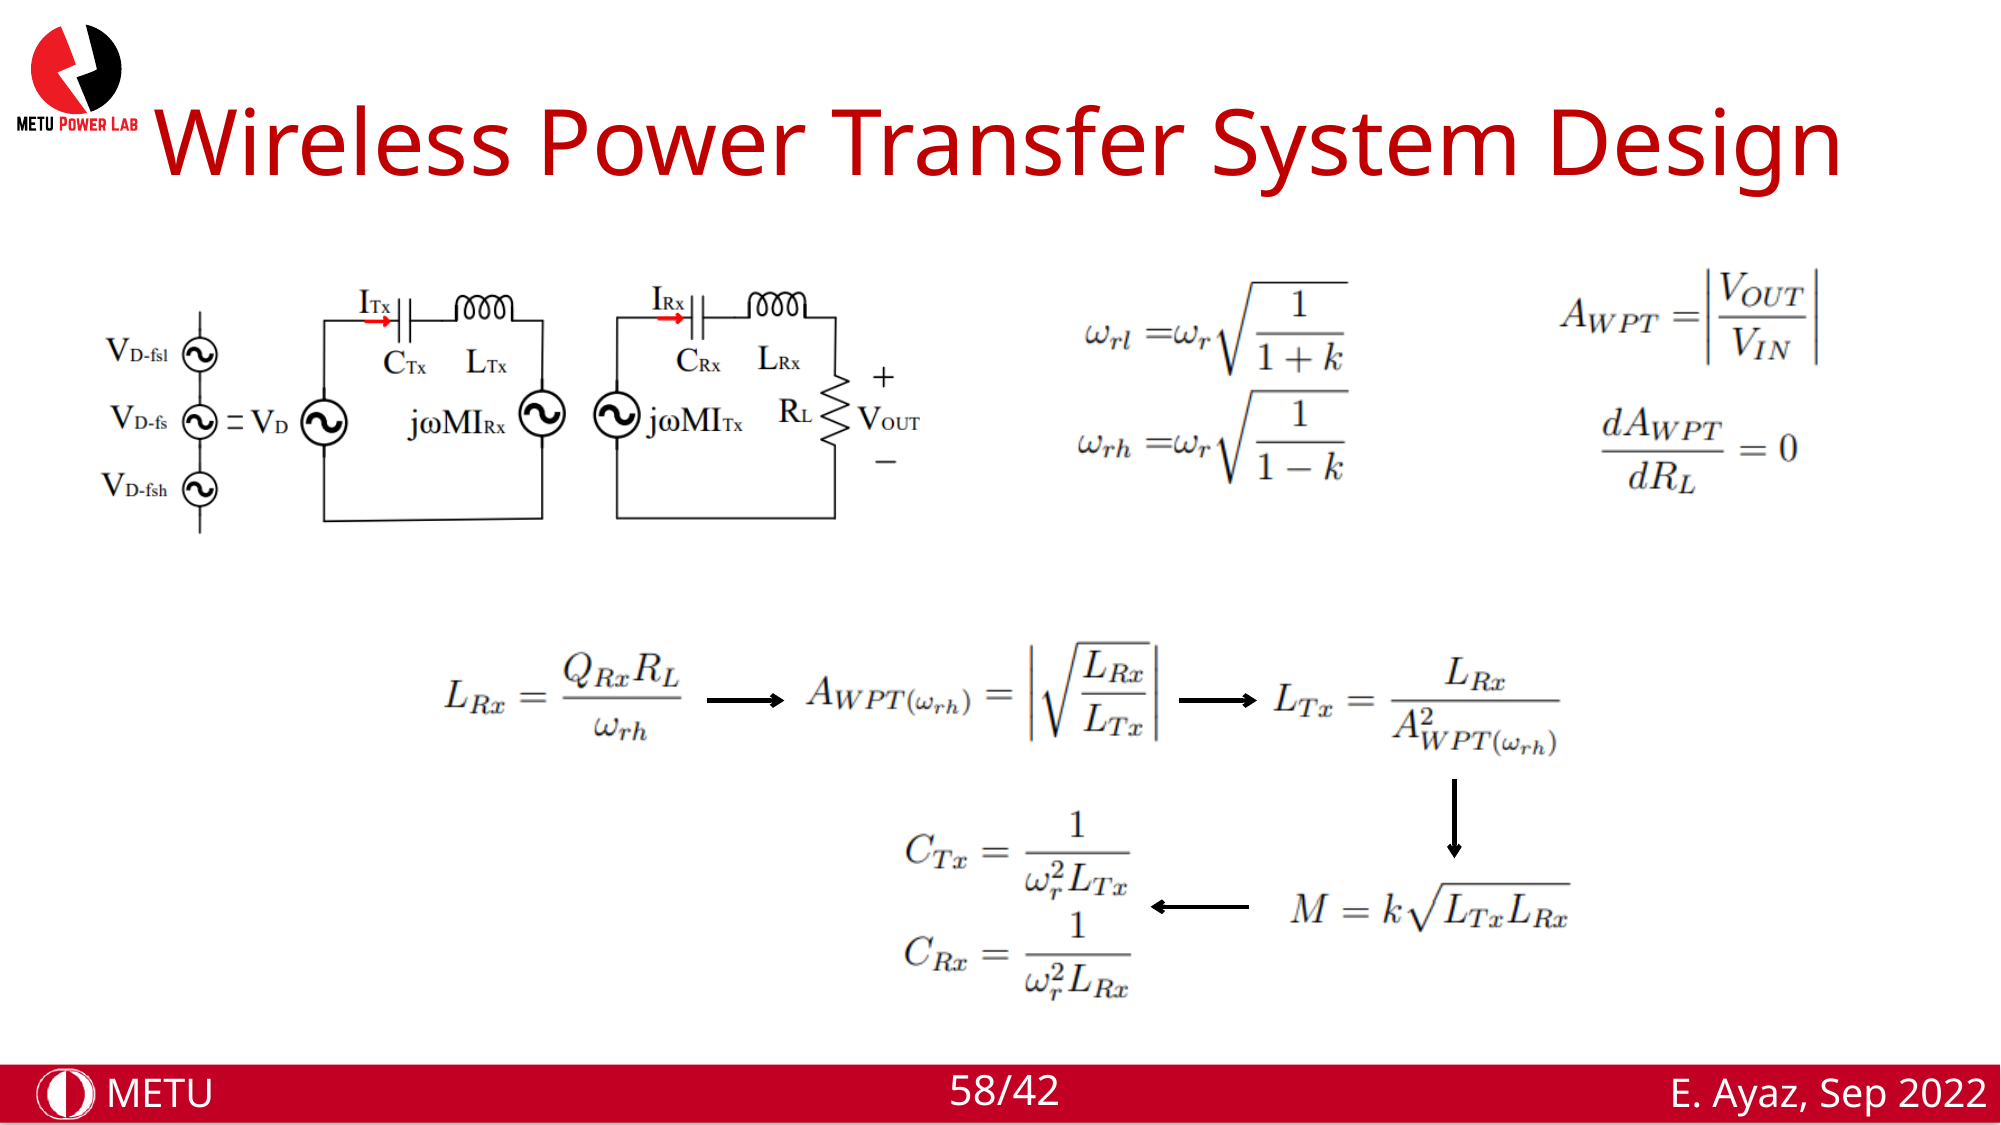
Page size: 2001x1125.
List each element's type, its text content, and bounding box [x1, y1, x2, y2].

picture [999, 232, 1443, 515]
picture [1553, 379, 1846, 514]
picture [66, 232, 949, 566]
title Wireless Power Transfer System Design [99, 45, 1900, 233]
picture [745, 621, 1619, 787]
picture [841, 790, 1169, 1026]
picture [436, 645, 708, 764]
picture [1223, 858, 1615, 956]
picture [30, 1068, 99, 1120]
picture [1498, 235, 1846, 374]
